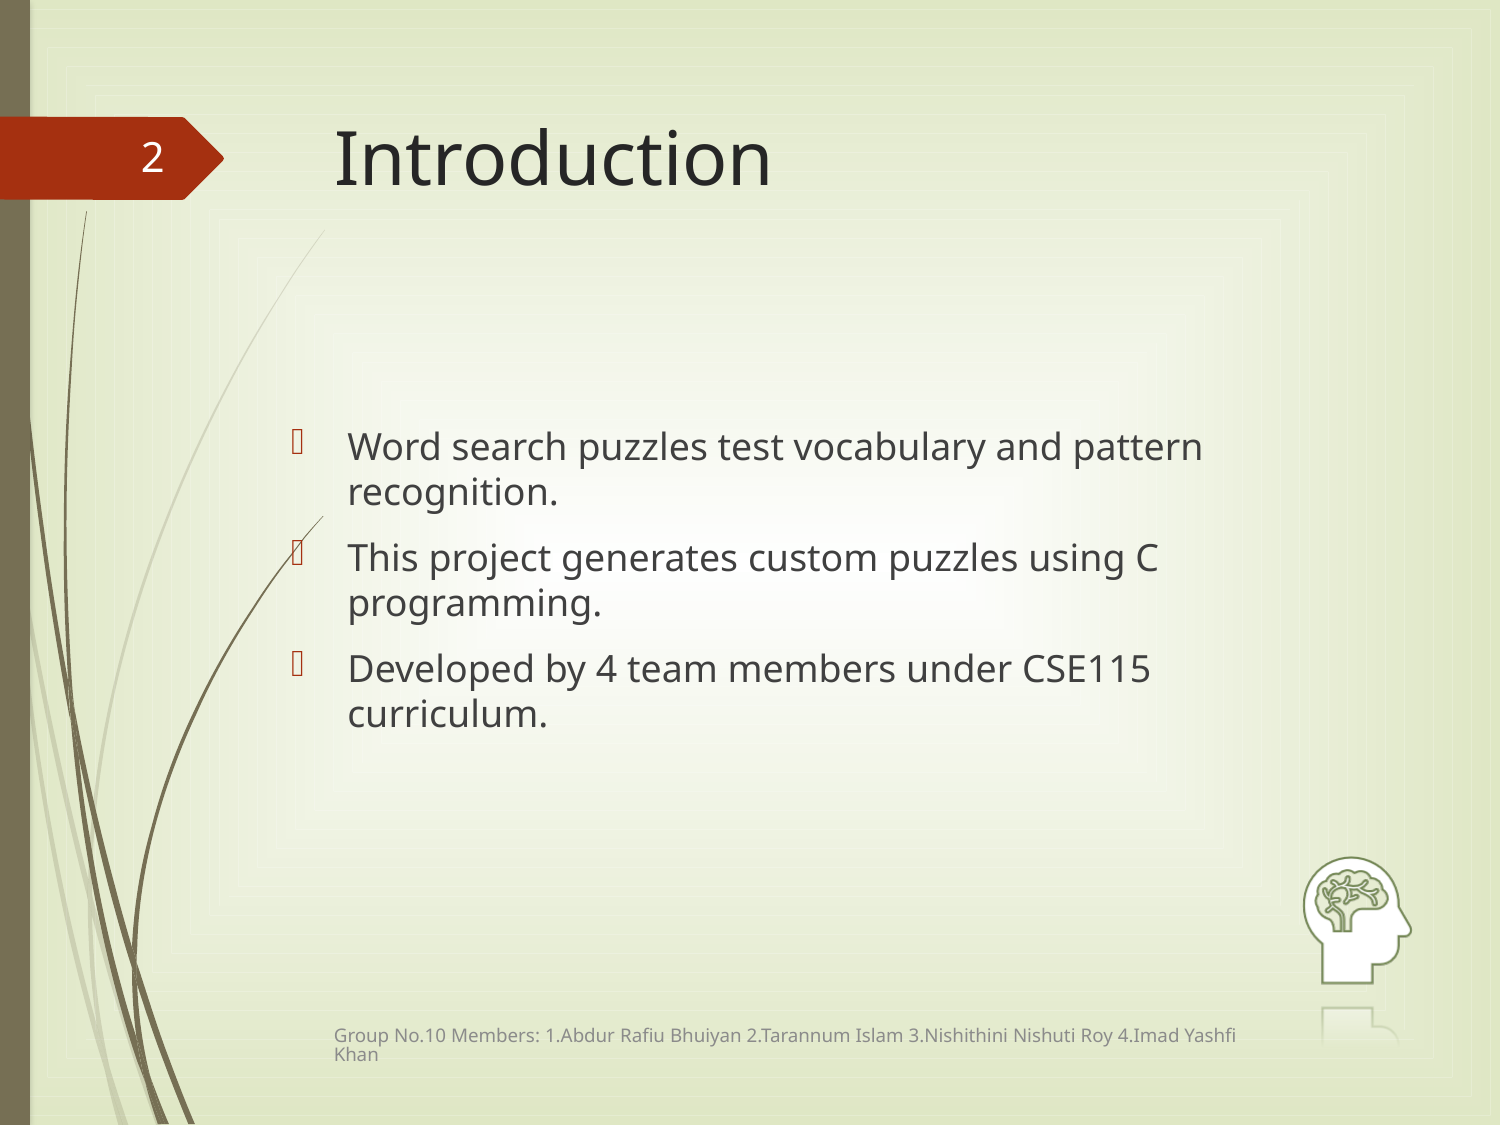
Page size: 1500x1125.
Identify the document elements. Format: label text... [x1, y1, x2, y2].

title Introduction [319, 102, 1400, 313]
footer Group No.10 Members: 1.Abdur Rafiu Bhuiyan 2.Tarannum Islam 3.Nishithini Nishuti Roy 4.Imad Yashfi Khan [318, 1006, 1257, 1067]
list Word search puzzles test vocabulary and pattern recognition. This project generates custom puzzles using C programming. Developed by 4 team members under CSE115 curriculum. [275, 349, 1358, 970]
slide_number 2 [83, 129, 180, 190]
picture [1280, 844, 1435, 1125]
